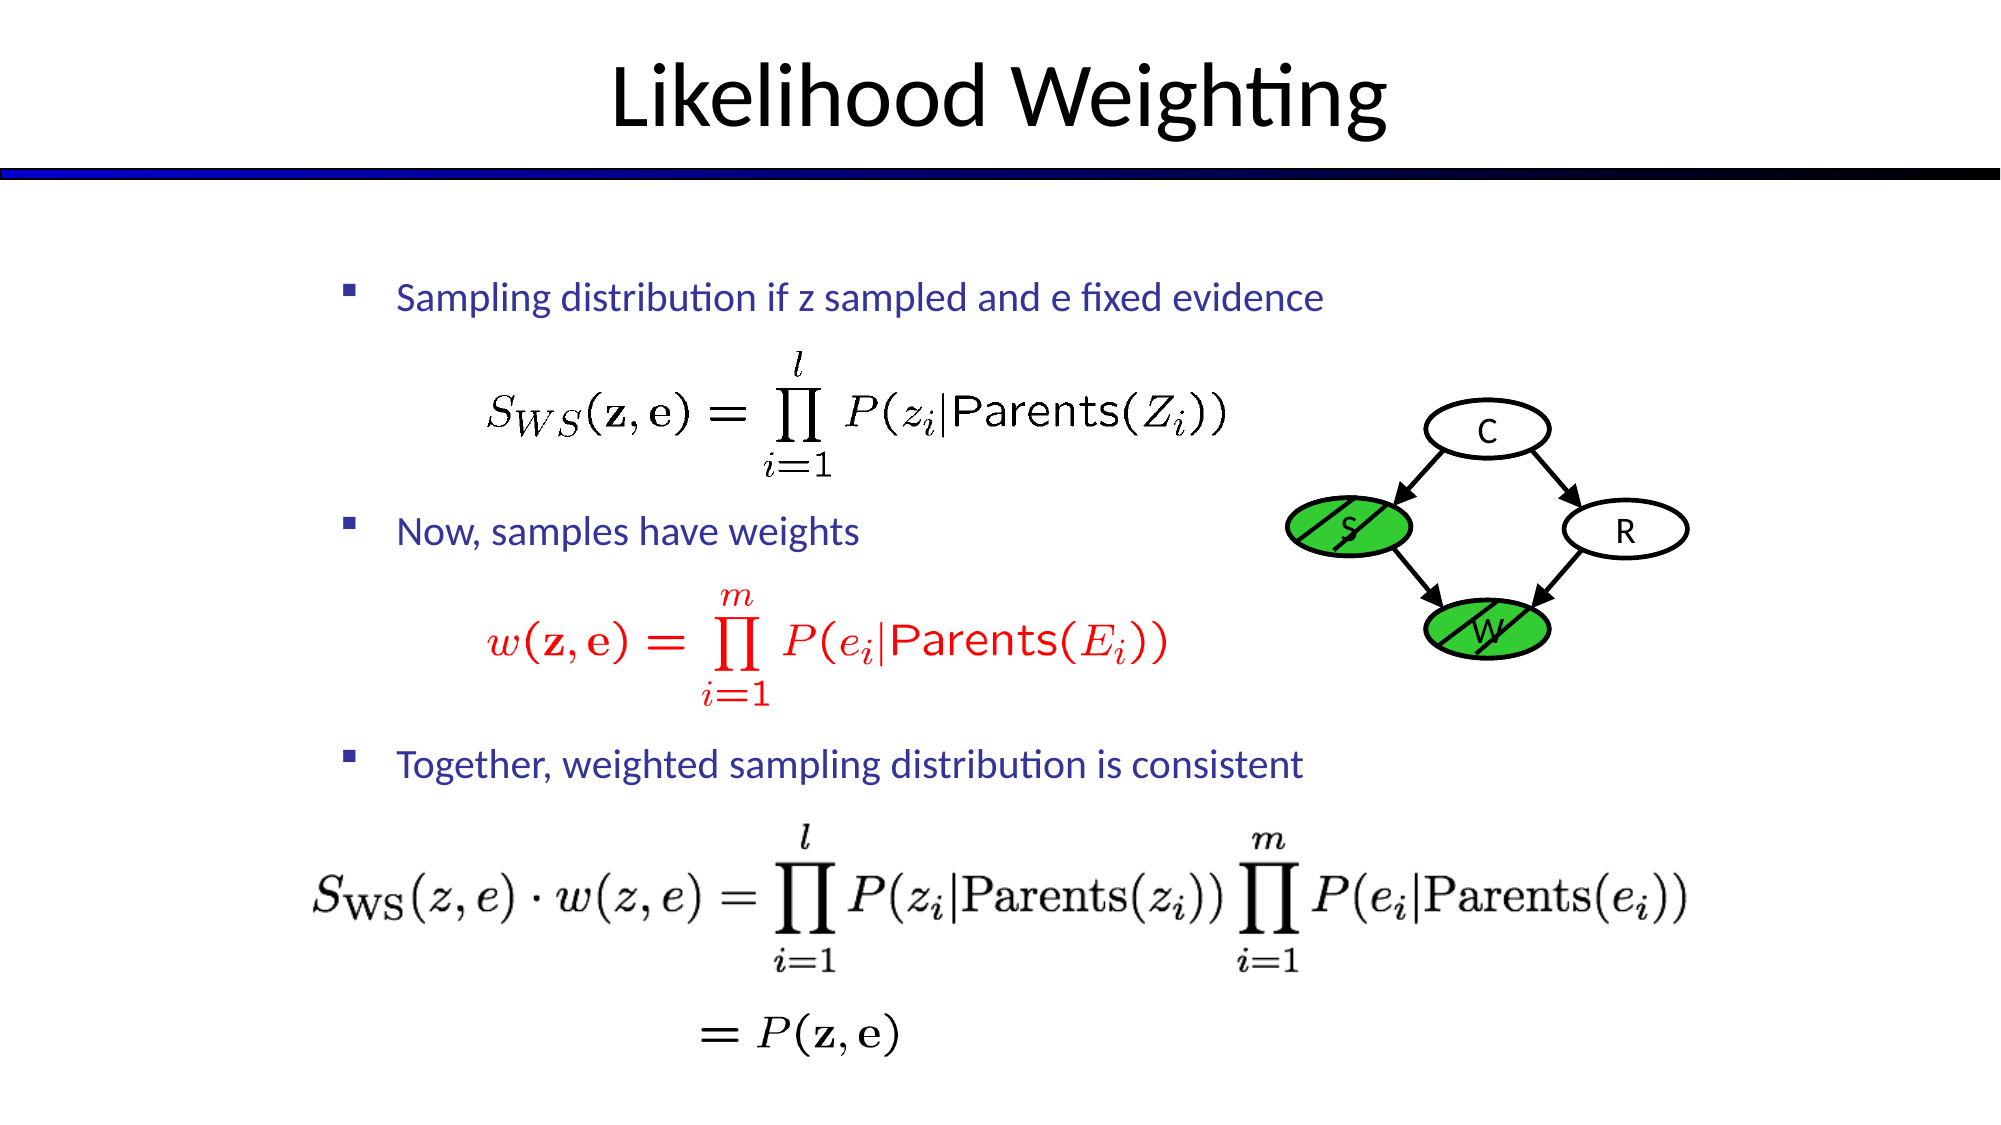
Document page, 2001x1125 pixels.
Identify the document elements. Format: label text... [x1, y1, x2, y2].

picture [487, 349, 1225, 478]
picture [487, 587, 1167, 708]
picture [312, 820, 1688, 976]
title Likelihood Weighting [0, 0, 2000, 184]
picture [699, 1012, 899, 1058]
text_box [1287, 399, 1688, 659]
list Sampling distribution if z sampled and e fixed evidence Now, samples have weights Together, weighted sampling distribution is consistent [324, 262, 1663, 819]
